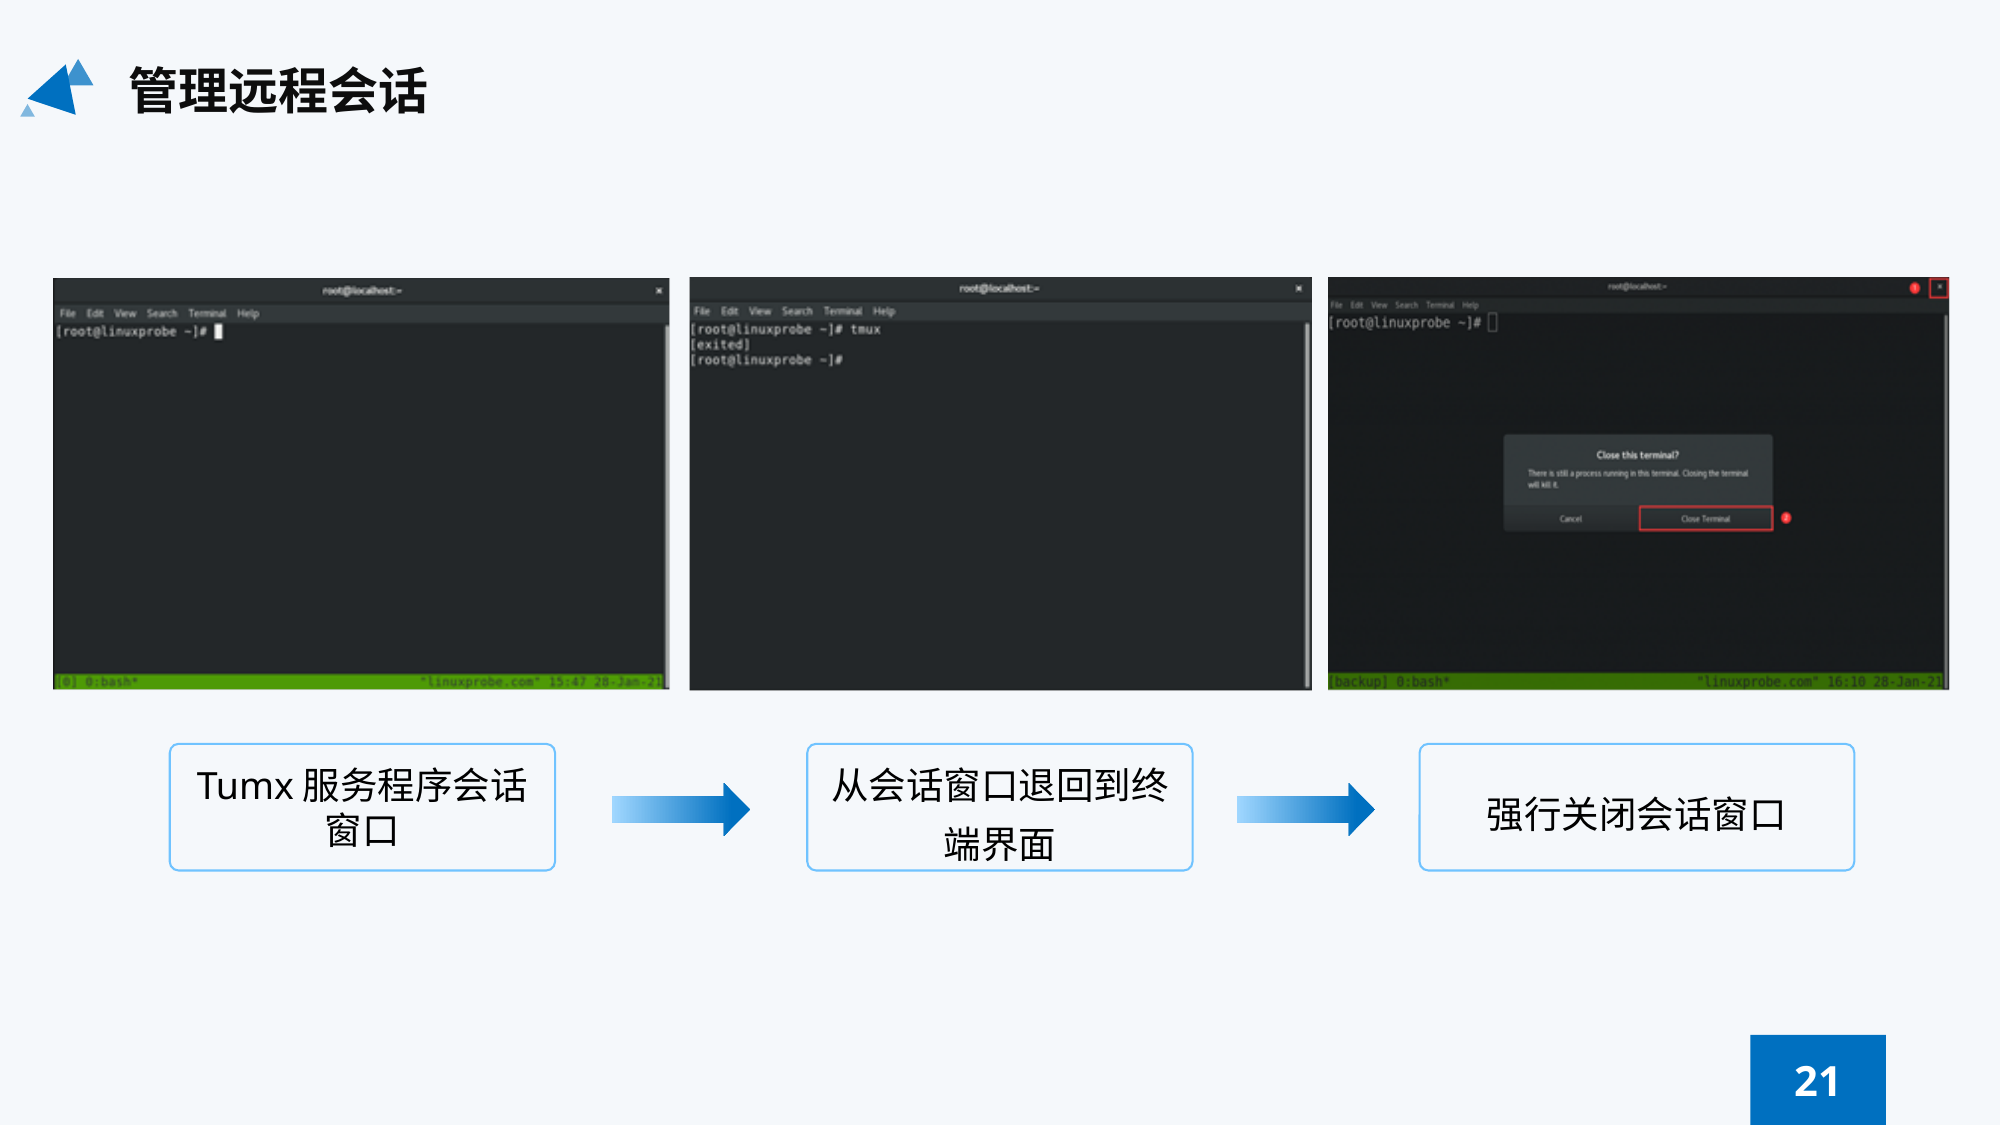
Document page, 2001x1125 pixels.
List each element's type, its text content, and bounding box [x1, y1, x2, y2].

text_box Tumx服务程序会话窗口 [168, 742, 557, 872]
picture [52, 278, 672, 692]
text_box 强行关闭会话窗口 [1418, 742, 1856, 872]
text_box [1235, 780, 1377, 839]
text_box 从会话窗口退回到终端界面 [806, 742, 1194, 872]
picture [688, 277, 1312, 693]
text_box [1750, 1034, 1886, 1125]
picture [1328, 277, 1951, 692]
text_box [20, 58, 94, 117]
text_box 管理远程会话 [113, 52, 1086, 127]
text_box [610, 780, 752, 839]
